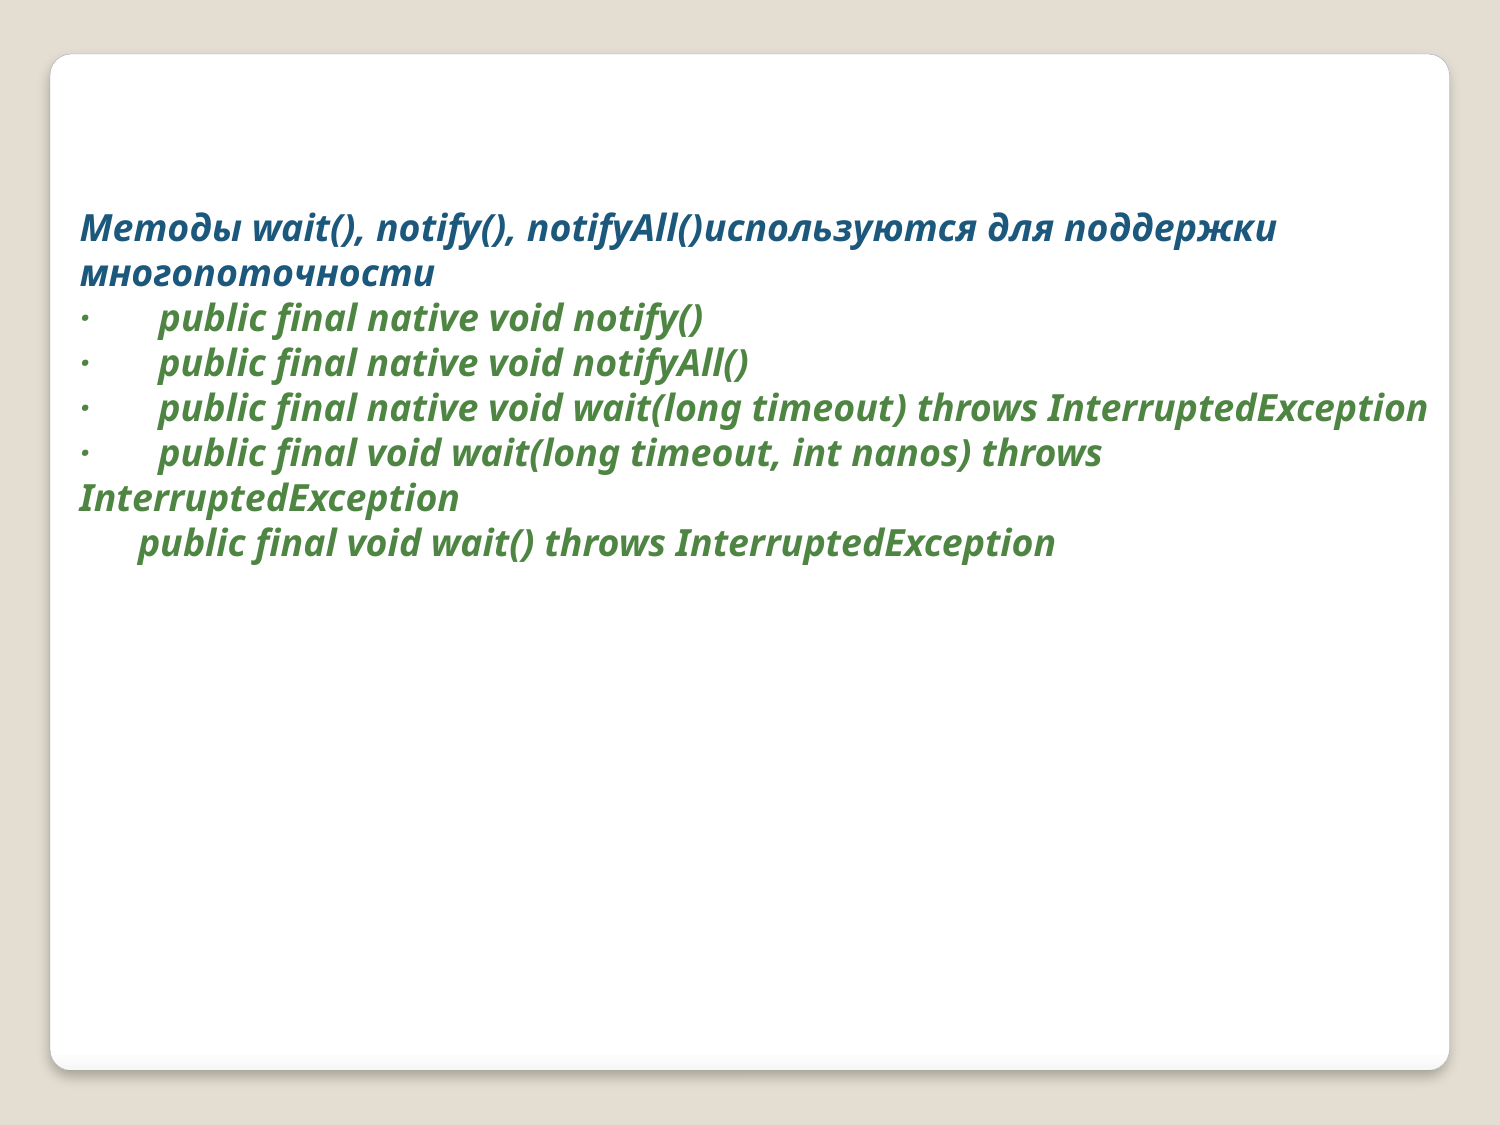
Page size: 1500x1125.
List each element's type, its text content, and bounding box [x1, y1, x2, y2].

text_box Методы wait(), notify(), notifyAll()используются для поддержки многопоточности · public final native void notify() · public final native void notifyAll() · public final native void wait(long timeout) throws InterruptedException · public final void wait(long timeout, int nanos) throws InterruptedException public final void wait() throws InterruptedException [64, 196, 1447, 571]
